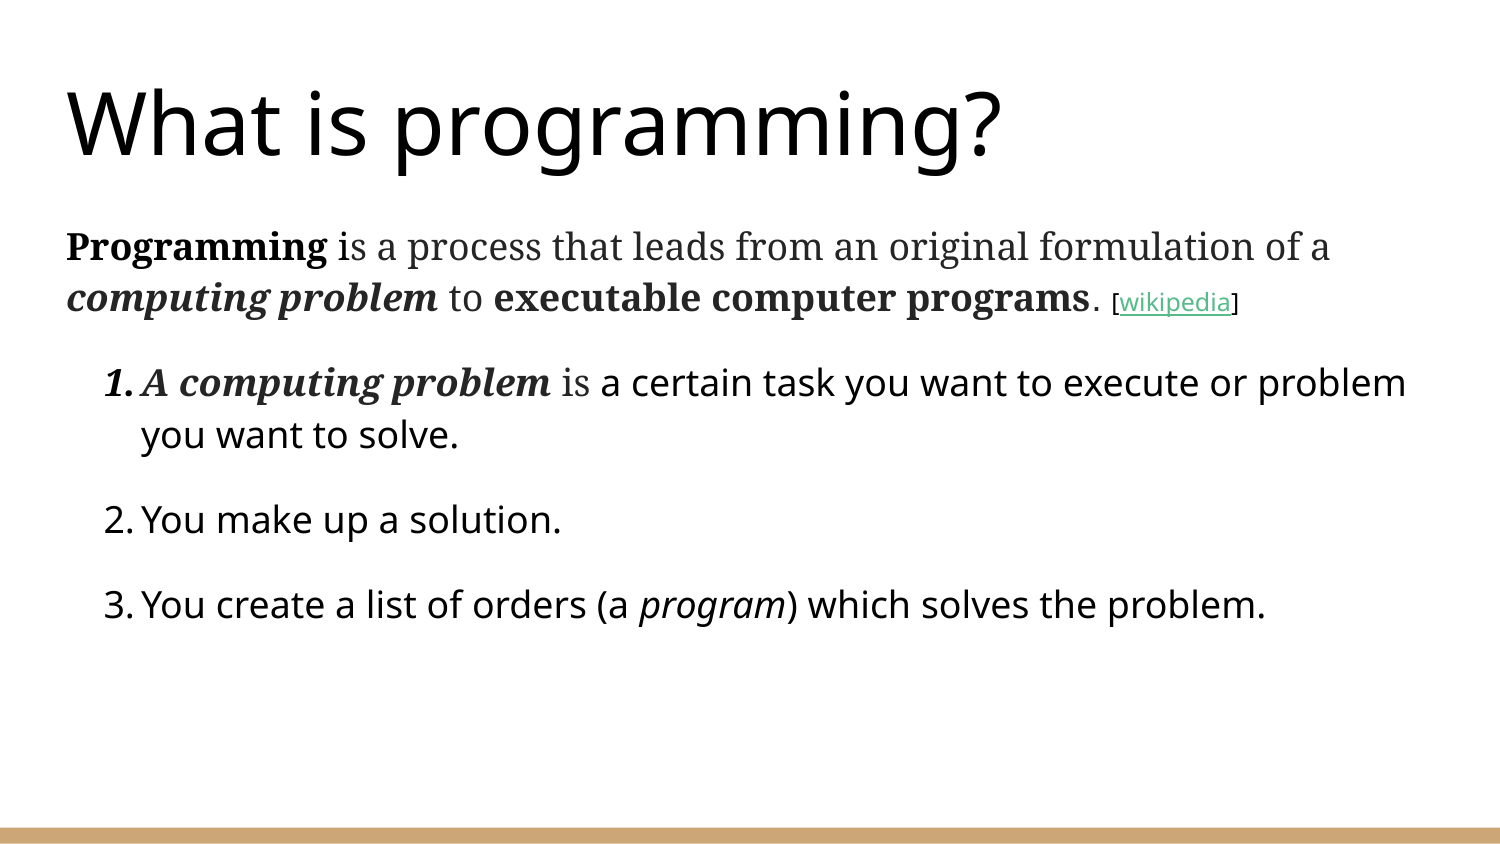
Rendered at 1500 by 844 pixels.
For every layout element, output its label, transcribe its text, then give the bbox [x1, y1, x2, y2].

title What is programming? [51, 51, 1449, 189]
list Programming is a process that leads from an original formulation of a computing problem to executable computer programs. [wikipedia] A computing problem is a certain task you want to execute or problem you want to solve. You make up a solution. You create a list of orders (a program) which solves the problem. [51, 200, 1449, 752]
